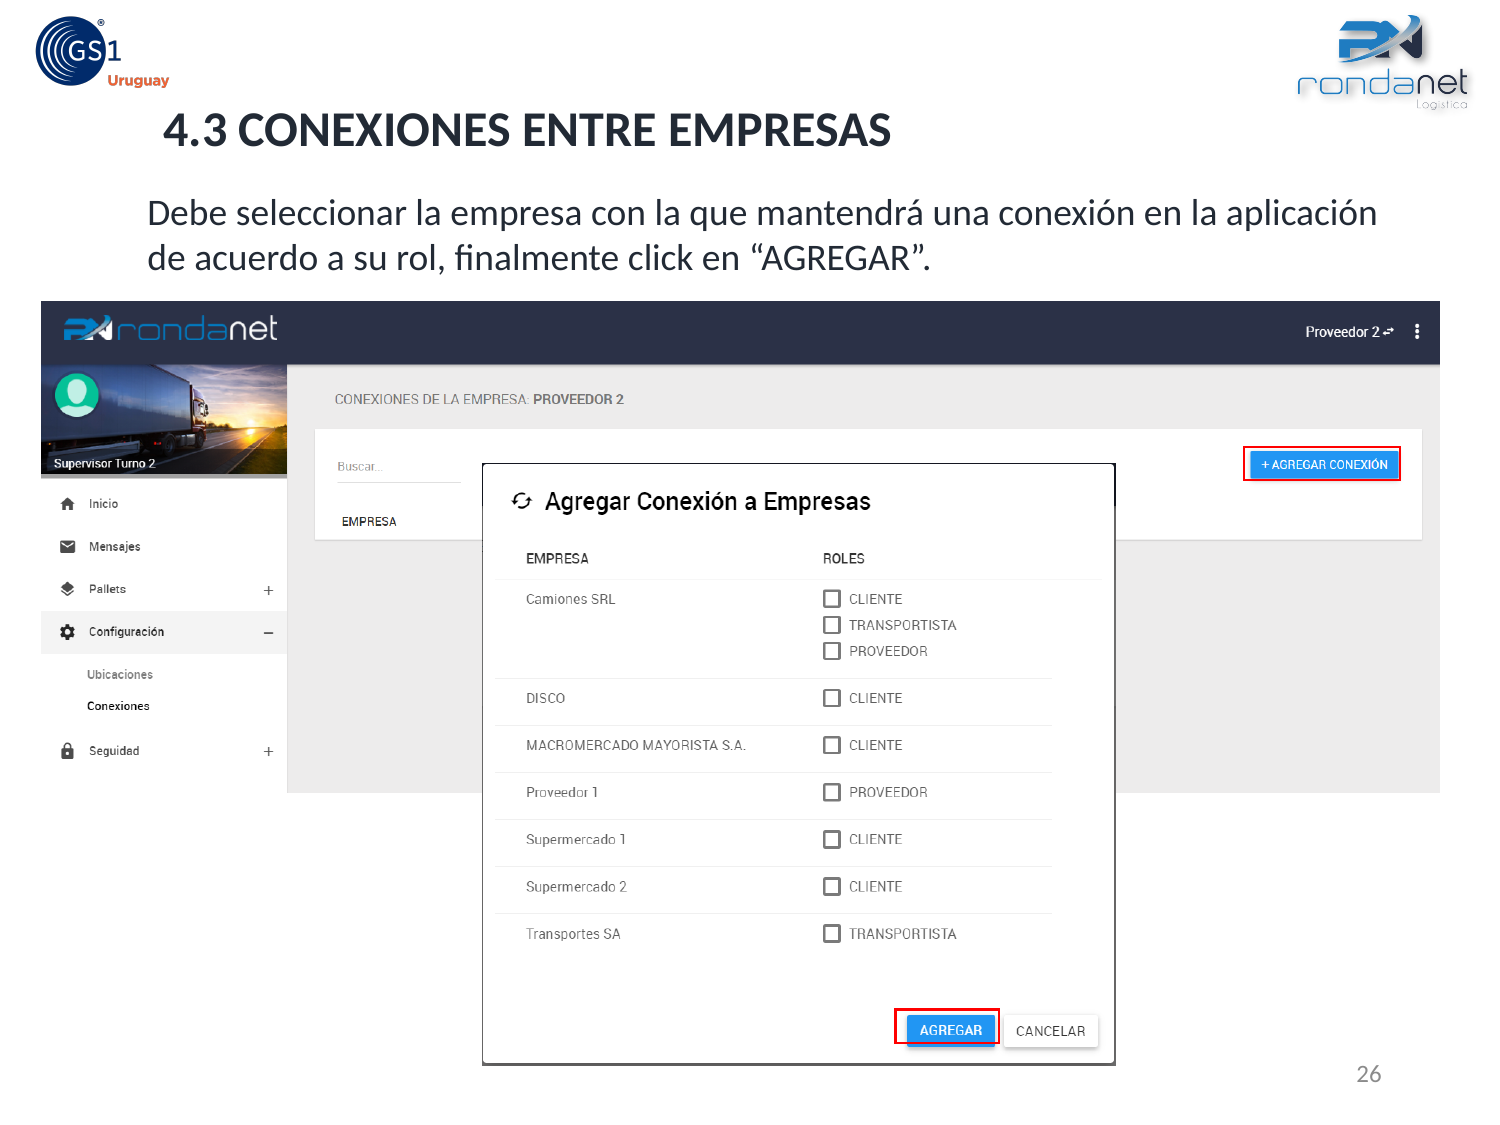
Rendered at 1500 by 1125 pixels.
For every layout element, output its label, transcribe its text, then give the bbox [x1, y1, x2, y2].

slide_number 26 [1059, 1042, 1397, 1103]
picture [33, 15, 171, 89]
picture [1298, 15, 1467, 110]
text_box Debe seleccionar la empresa con la que mantendrá una conexión en la aplicación de acuerdo a su rol, finalmente click en “AGREGAR”. [132, 181, 1397, 301]
text_box 4.3 CONEXIONES ENTRE EMPRESAS [148, 88, 1214, 164]
picture [41, 301, 1440, 1066]
